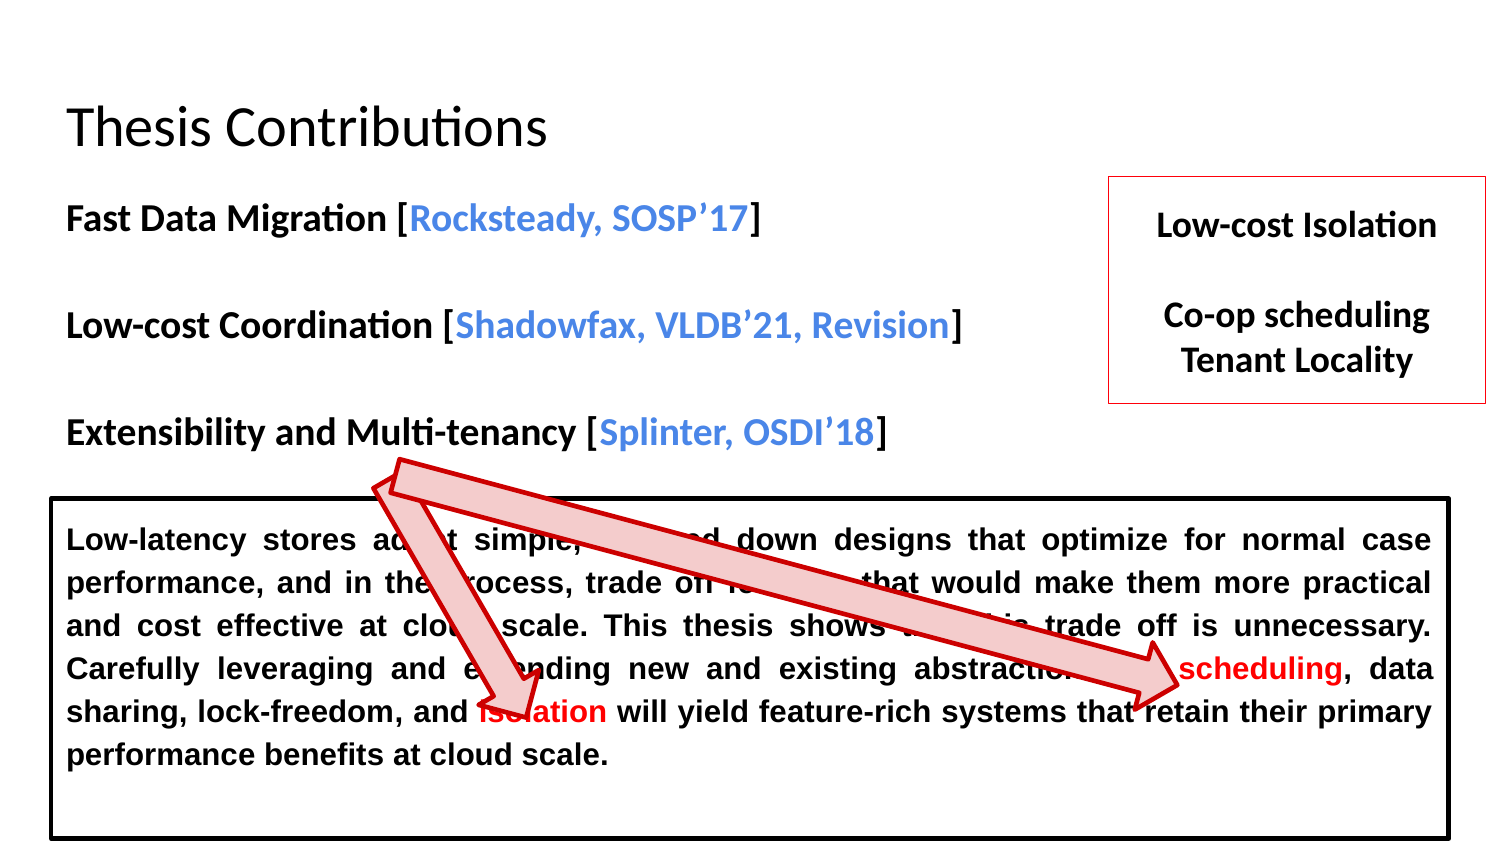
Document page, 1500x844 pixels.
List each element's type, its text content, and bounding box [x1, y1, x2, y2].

list Low-latency stores adopt simple, stripped down designs that optimize for normal case performance, and in the process, trade off features that would make them more practical and cost effective at cloud scale. This thesis shows that this trade off is unnecessary. Carefully leveraging and extending new and existing abstractions for scheduling, data sharing, lock-freedom, and isolation will yield feature-rich systems that retain their primary performance benefits at cloud scale. [51, 498, 1449, 839]
title Thesis Contributions [51, 72, 1449, 167]
list Fast Data Migration [Rocksteady, SOSP’17] Low-cost Coordination [Shadowfax, VLDB’21, Revision] Extensibility and Multi-tenancy [Splinter, OSDI’18] [51, 176, 1449, 498]
text_box [390, 459, 1178, 710]
text_box [373, 475, 539, 718]
text_box Low-cost Isolation Co-op scheduling Tenant Locality [1108, 176, 1486, 404]
